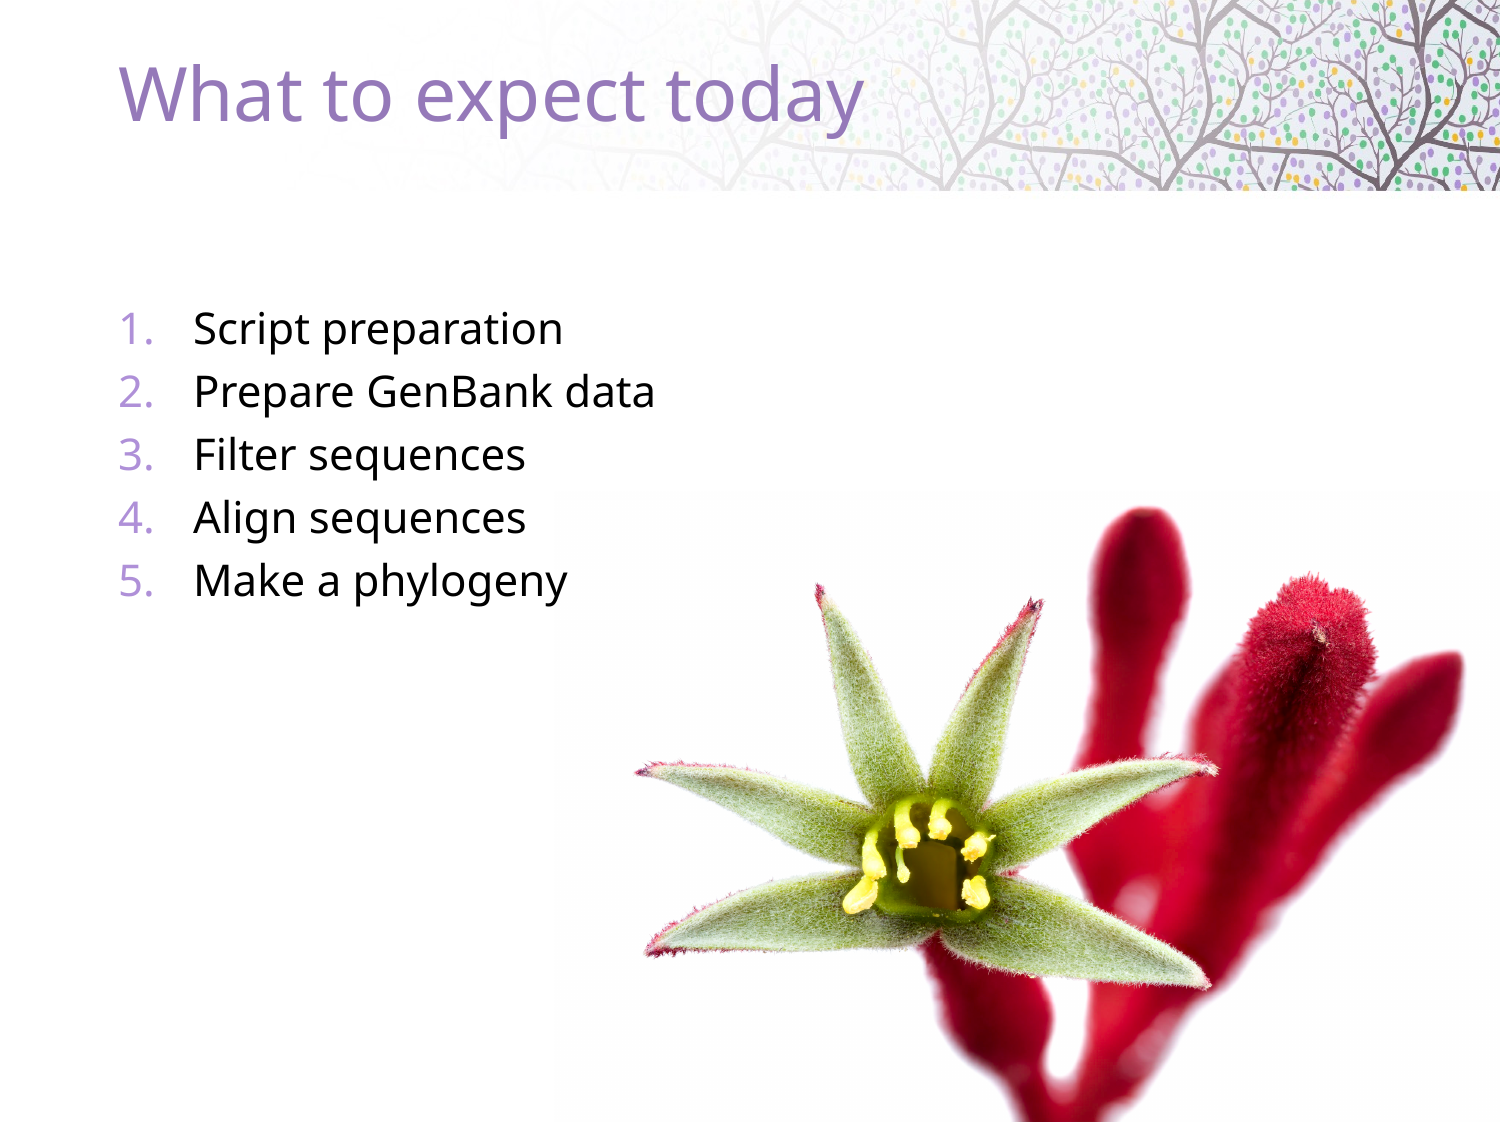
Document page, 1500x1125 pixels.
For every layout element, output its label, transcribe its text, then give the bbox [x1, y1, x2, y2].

list Script preparation Prepare GenBank data Filter sequences Align sequences Make a phylogeny [103, 299, 1397, 1014]
title What to expect today [103, 3, 1397, 191]
picture [0, 0, 1500, 1125]
